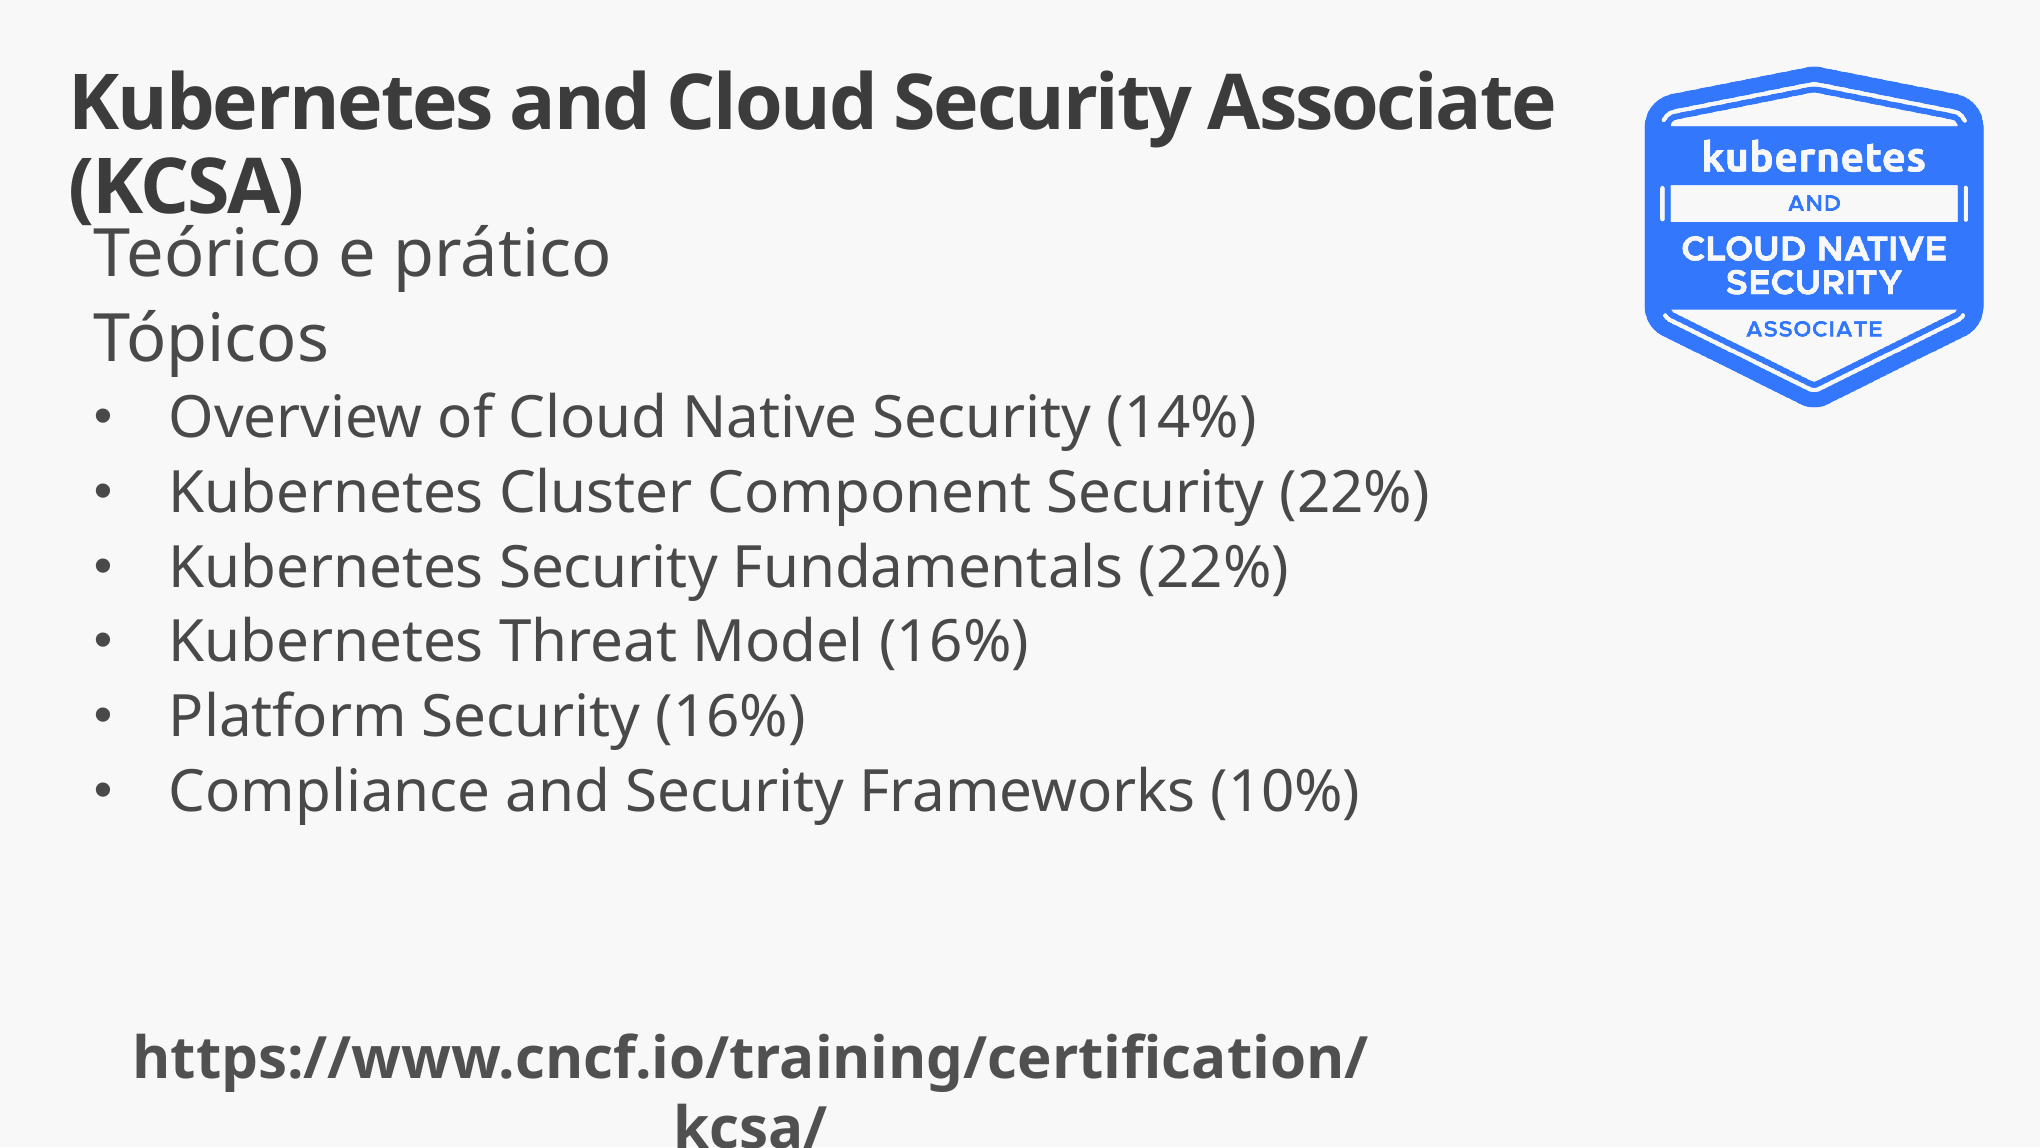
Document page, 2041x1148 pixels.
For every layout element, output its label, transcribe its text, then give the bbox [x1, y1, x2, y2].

list Teórico e prático Tópicos Overview of Cloud Native Security (14%) Kubernetes Cluster Component Security (22%) Kubernetes Security Fundamentals (22%) Kubernetes Threat Model (16%) Platform Security (16%) Compliance and Security Frameworks (10%) [70, 203, 1720, 862]
picture [1630, 60, 1996, 412]
title Kubernetes and Cloud Security Associate (KCSA) [45, 48, 1683, 199]
text_box https://www.cncf.io/training/certification/kcsa/ [65, 1013, 1436, 1148]
